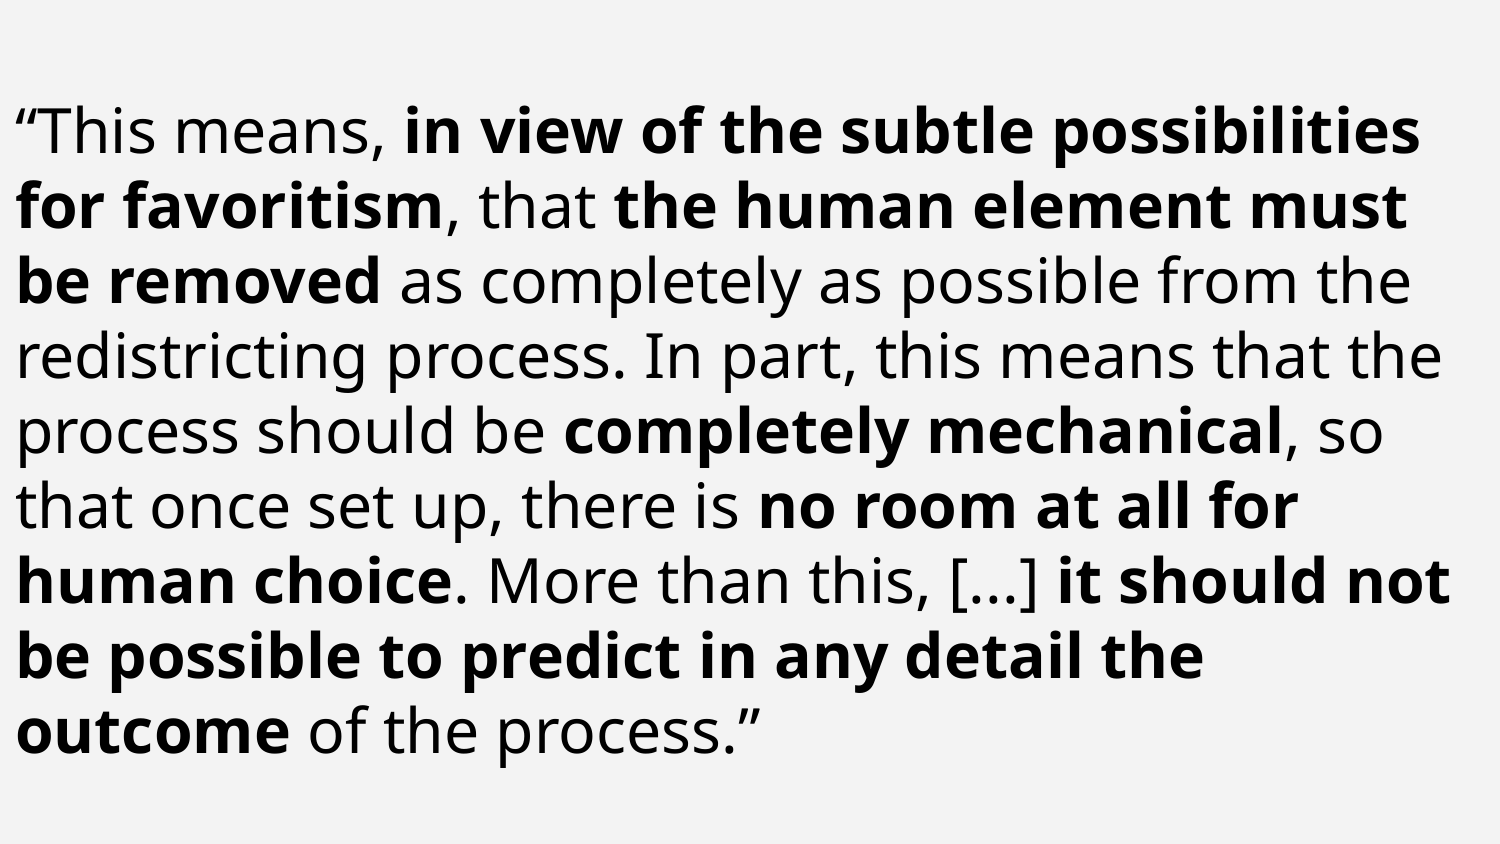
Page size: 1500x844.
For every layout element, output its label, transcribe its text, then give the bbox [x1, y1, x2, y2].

text_box “This means, in view of the subtle possibilities for favoritism, that the human element must be removed as completely as possible from the redistricting process. In part, this means that the process should be completely mechanical, so that once set up, there is no room at all for human choice. More than this, [...] it should not be possible to predict in any detail the outcome of the process.” On the Prevention of Gerrymandering, William Vickrey, 1961 [0, 76, 1500, 844]
